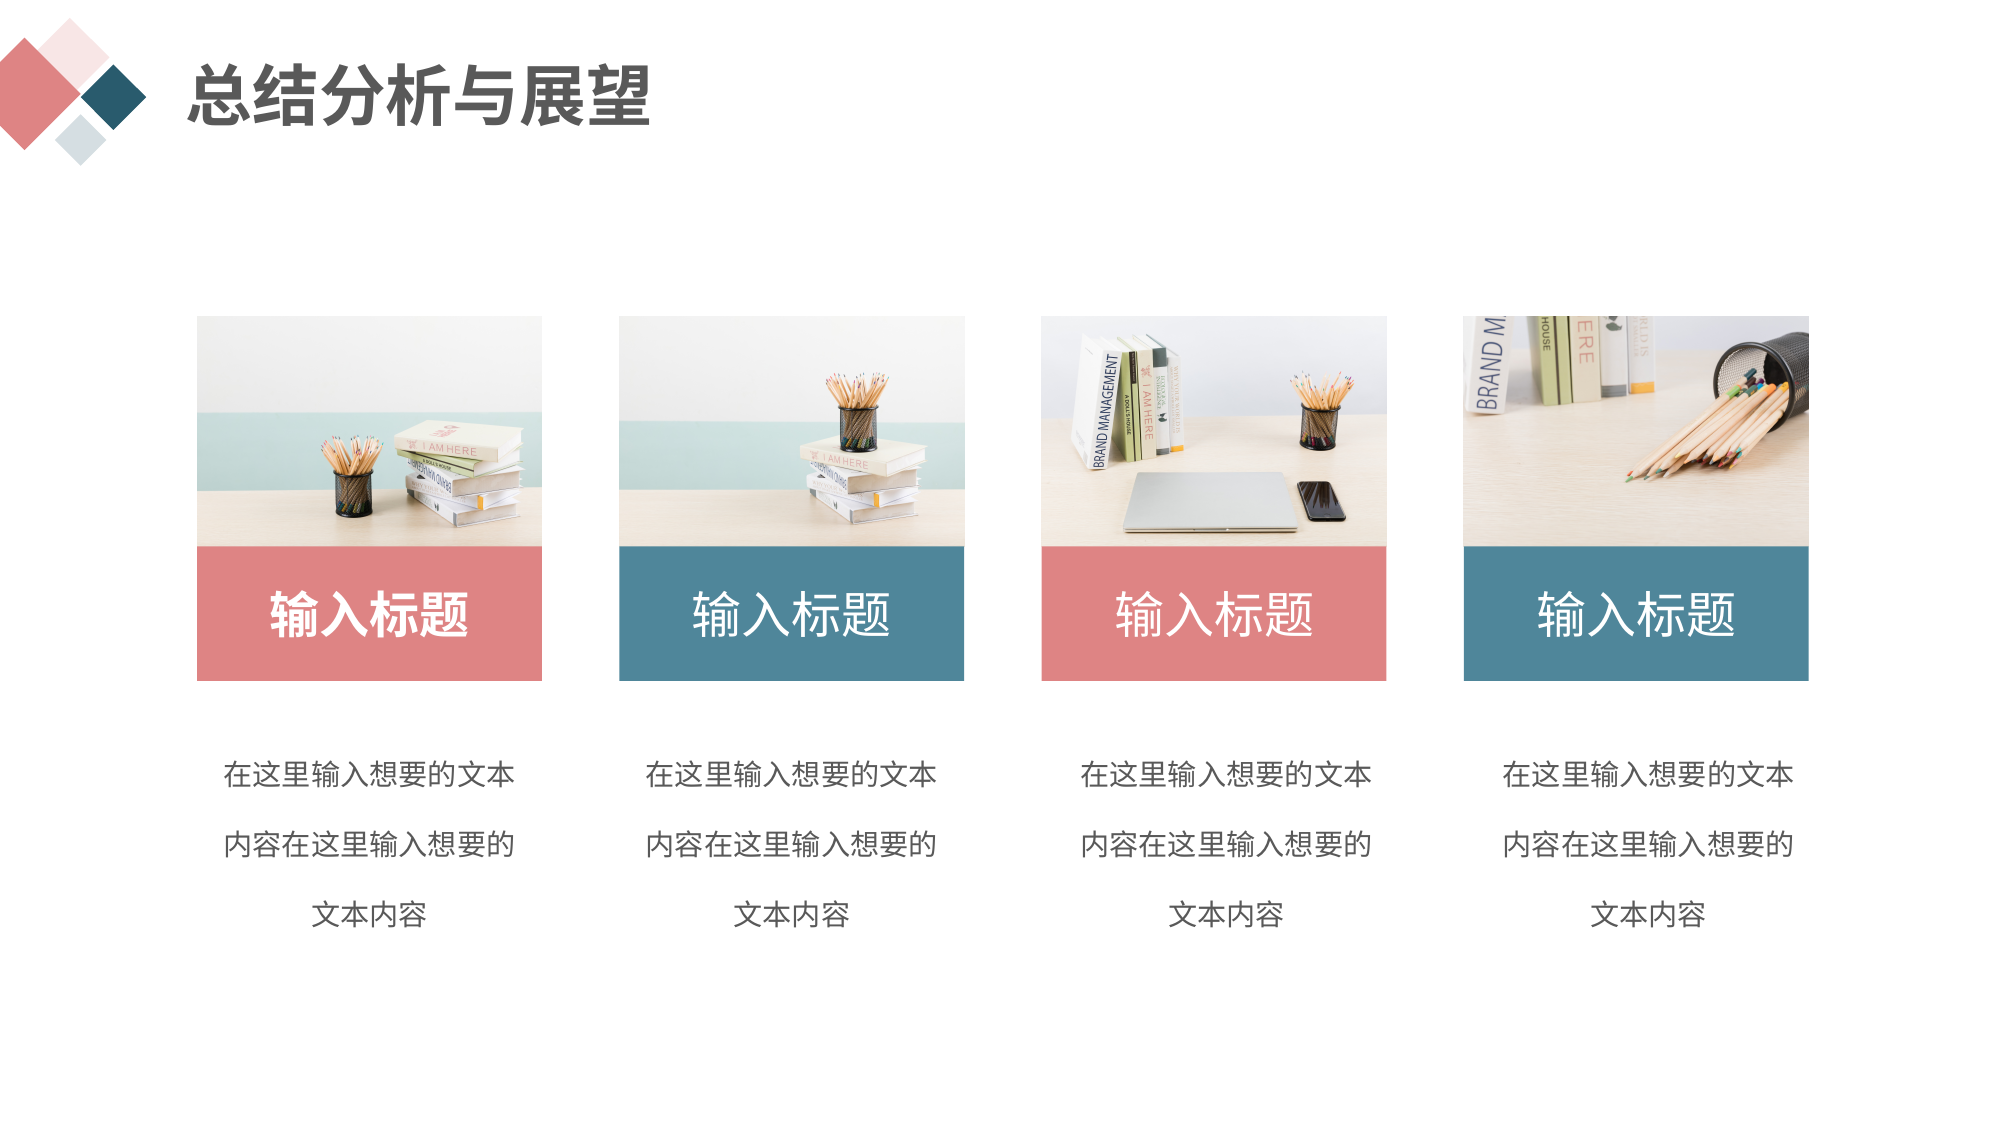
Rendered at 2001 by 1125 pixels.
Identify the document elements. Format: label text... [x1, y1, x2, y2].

text_box 输入标题 [618, 545, 965, 682]
picture [1463, 316, 1809, 547]
picture [1041, 316, 1387, 547]
text_box 在这里输入想要的文本内容在这里输入想要的文本内容 [1054, 713, 1399, 1002]
text_box 输入标题 [196, 545, 543, 682]
picture [197, 316, 542, 547]
text_box 输入标题 [1041, 547, 1387, 682]
text_box 在这里输入想要的文本内容在这里输入想要的文本内容 [197, 713, 542, 1002]
text_box 输入标题 [1463, 545, 1810, 682]
text_box 总结分析与展望 [171, 45, 836, 141]
text_box 在这里输入想要的文本内容在这里输入想要的文本内容 [619, 713, 965, 1002]
text_box 在这里输入想要的文本内容在这里输入想要的文本内容 [1476, 713, 1822, 1002]
picture [619, 316, 965, 547]
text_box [0, 17, 147, 166]
